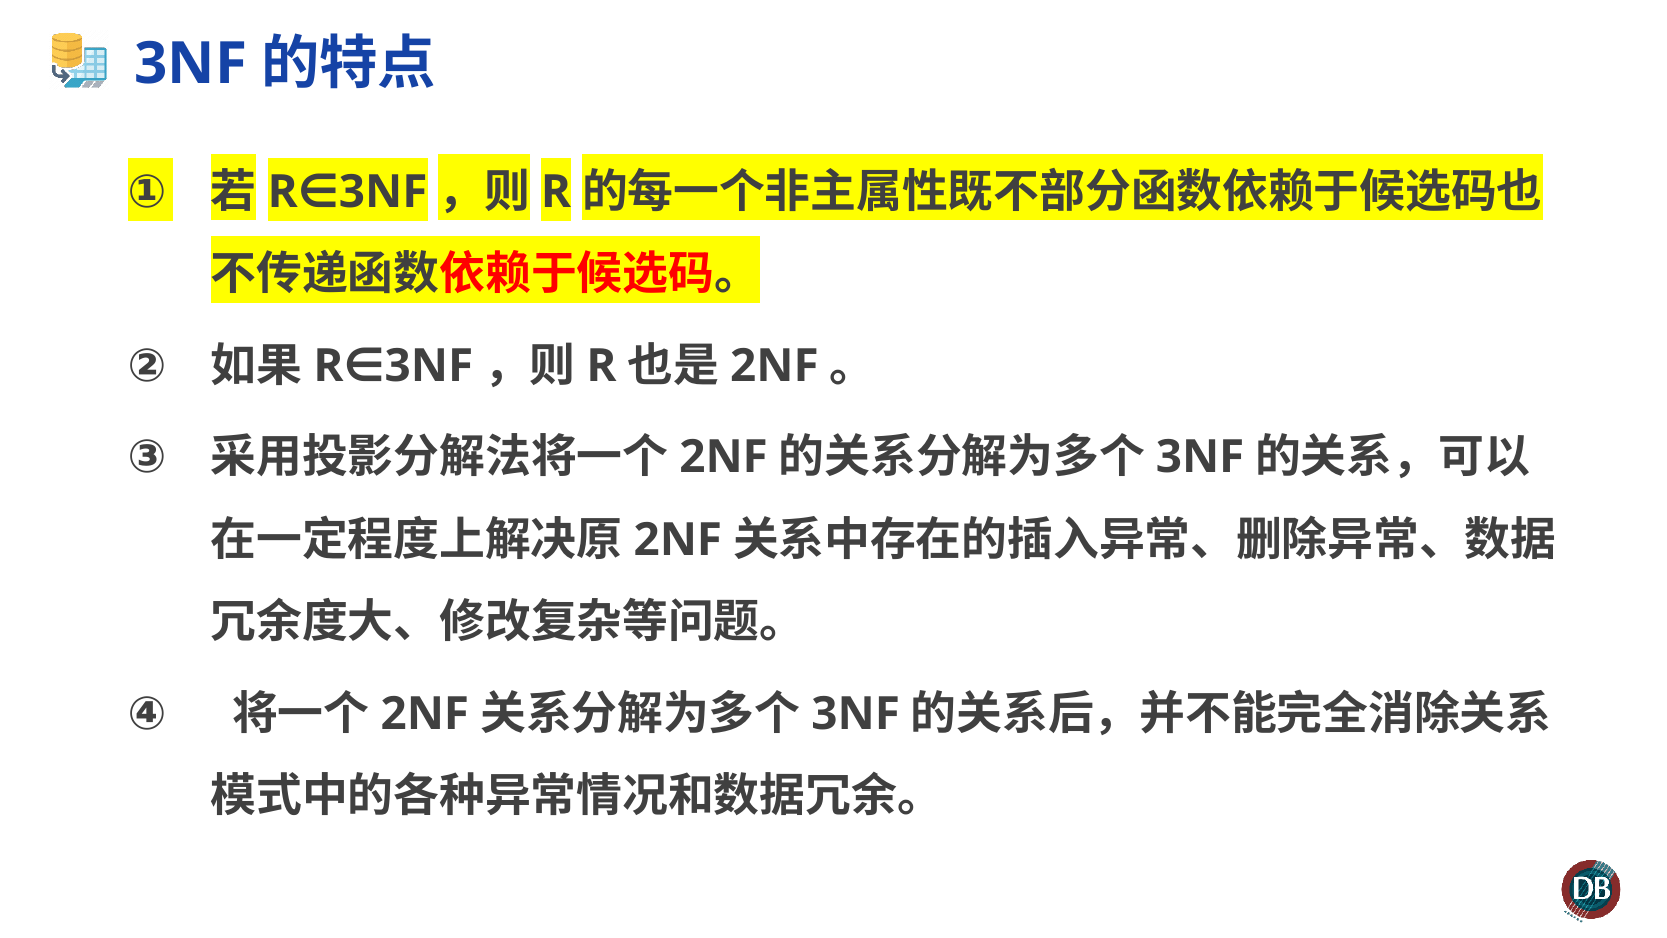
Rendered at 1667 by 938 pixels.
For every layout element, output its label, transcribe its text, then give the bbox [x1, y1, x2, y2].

list 若R∈3NF，则R的每一个非主属性既不部分函数依赖于候选码也不传递函数依赖于候选码。 如果R∈3NF，则R也是2NF。 采用投影分解法将一个2NF的关系分解为多个3NF的关系，可以在一定程度上解决原2NF关系中存在的插入异常、删除异常、数据冗余度大、修改复杂等问题。 将一个2NF关系分解为多个3NF的关系后，并不能完全消除关系模式中的各种异常情况和数据冗余。 [112, 126, 1590, 835]
title 3NF的特点 [118, 17, 1590, 103]
picture [49, 30, 109, 90]
picture [1557, 858, 1623, 924]
